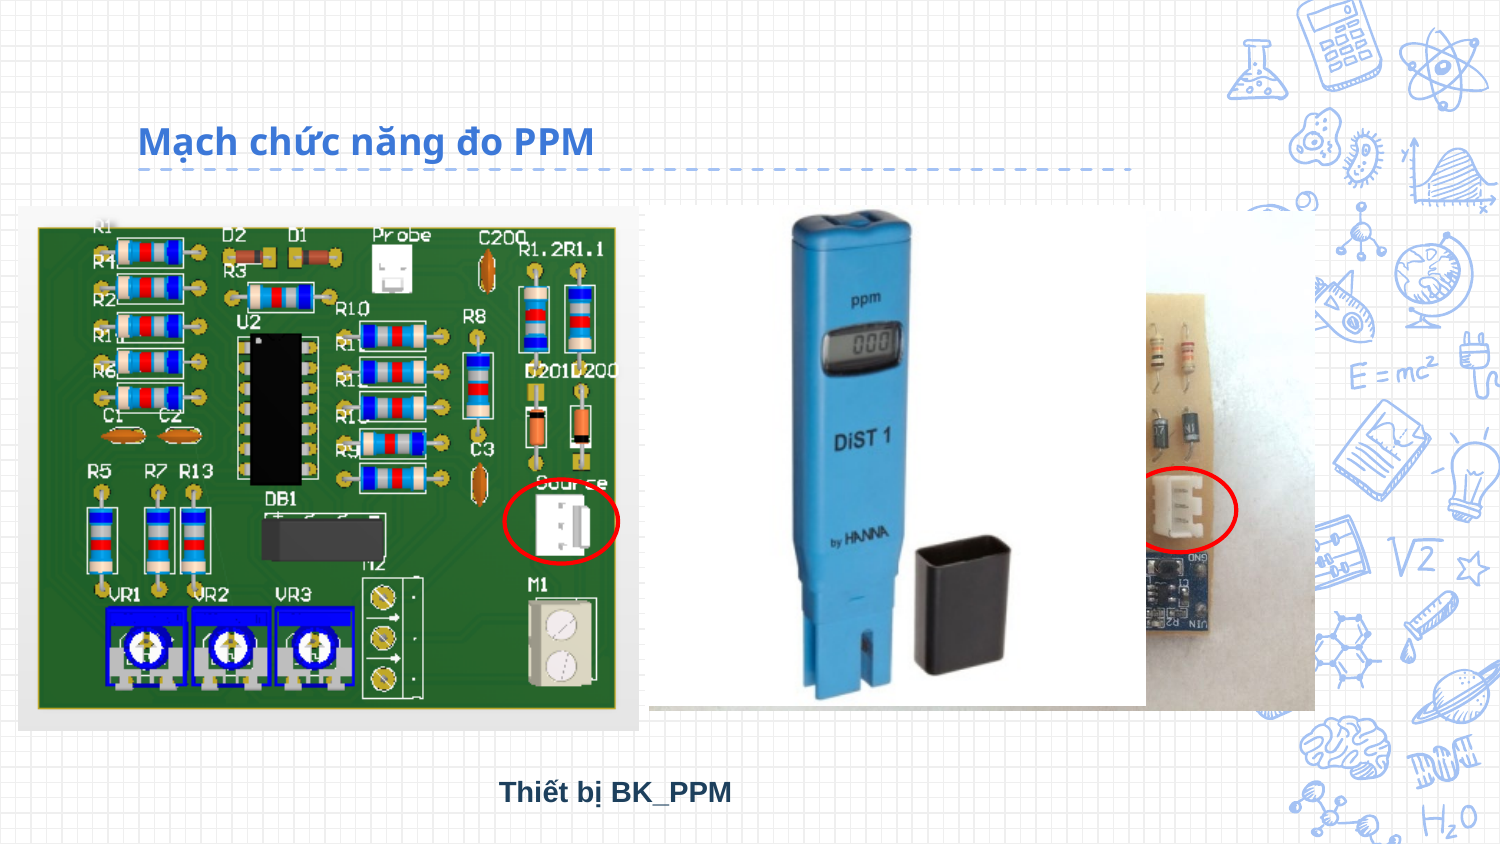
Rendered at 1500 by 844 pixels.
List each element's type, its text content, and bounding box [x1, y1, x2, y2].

picture [17, 205, 639, 731]
text_box Thiết bị BK_PPM [484, 765, 750, 816]
title Mạch chức năng đo PPM [122, 36, 1130, 178]
picture [644, 204, 1315, 711]
list - Thiết bị đo ppm phổ biến trên thị trường [116, 199, 635, 204]
